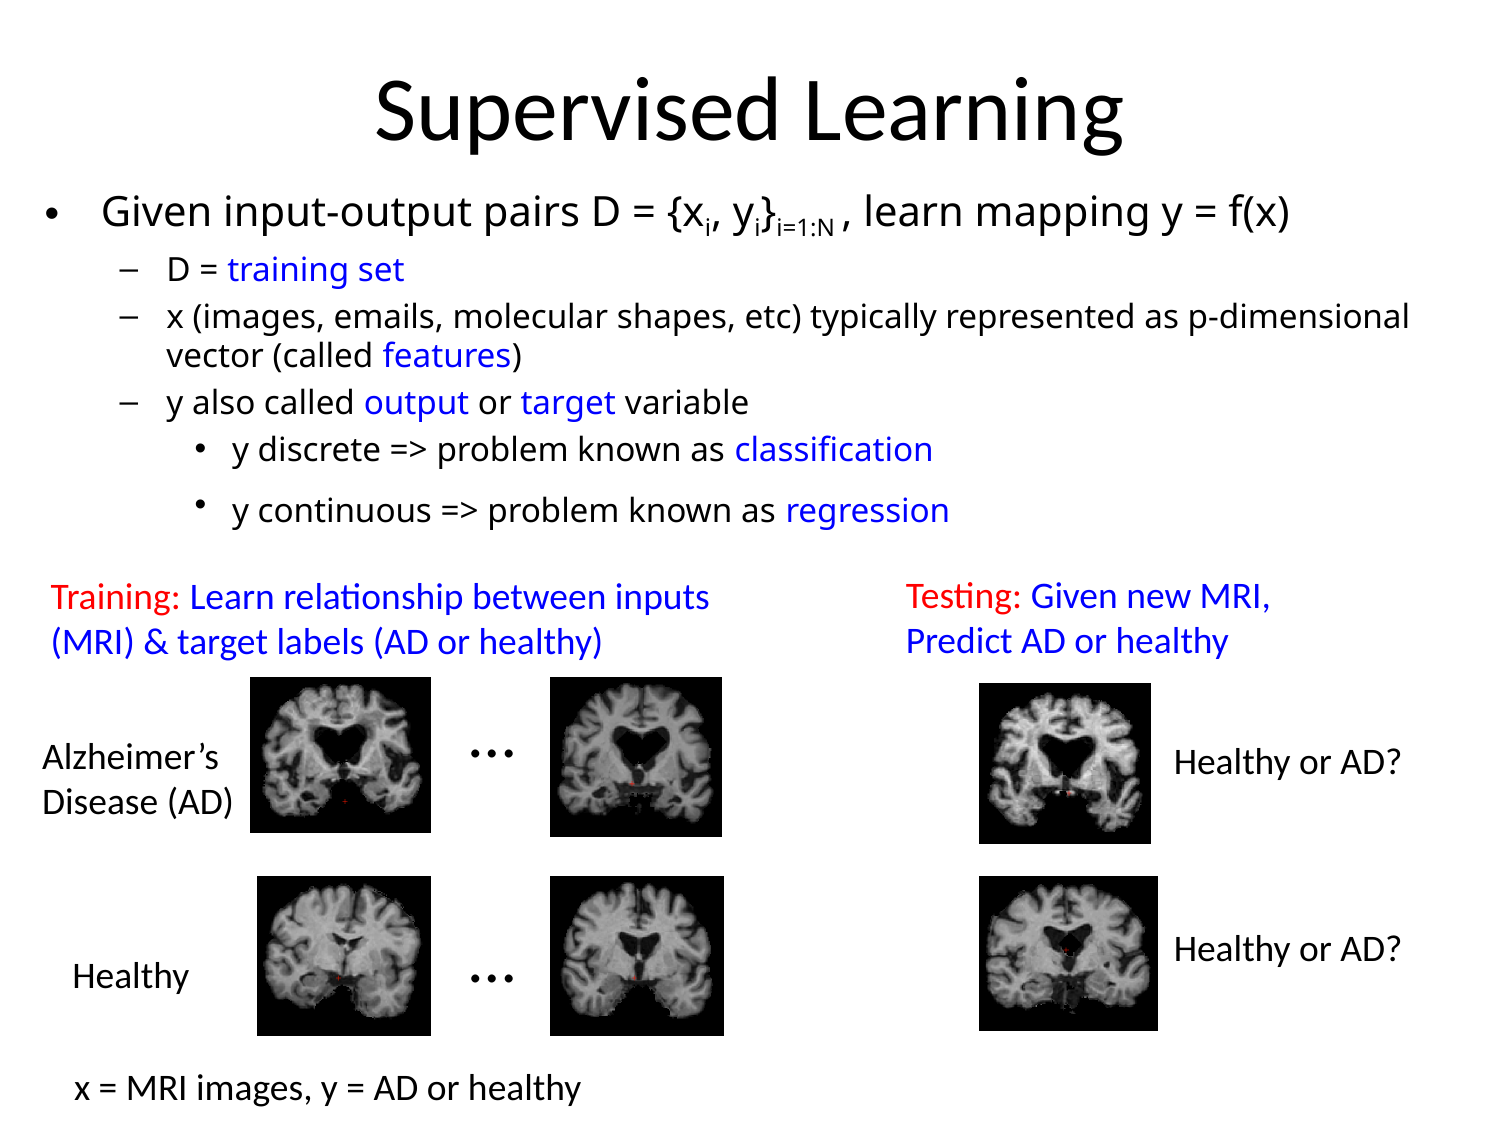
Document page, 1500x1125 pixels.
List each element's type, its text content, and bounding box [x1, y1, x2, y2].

title Supervised Learning [75, 9, 1425, 177]
text_box Alzheimer’s Disease (AD) [27, 724, 244, 830]
text_box … [454, 715, 531, 779]
picture [979, 876, 1158, 1031]
text_box Healthy or AD? [1162, 916, 1418, 977]
picture [979, 683, 1152, 844]
text_box x = MRI images, y = AD or healthy [59, 1055, 598, 1116]
picture [550, 876, 725, 1037]
picture [250, 676, 431, 833]
list Given input-output pairs D = {xi, yi}i=1:N , learn mapping y = f(x) D = training set x (images, emails, molecular shapes, etc) typically represented as p-dimensional vector (called features) y also called output or target variable y discrete => problem known as classification y continuous => problem known as regression [29, 177, 1472, 920]
picture [257, 876, 431, 1037]
text_box … [454, 908, 531, 1003]
text_box Training: Learn relationship between inputs (MRI) & target labels (AD or healthy) [35, 564, 730, 715]
text_box Healthy [57, 943, 205, 1004]
text_box Testing: Given new MRI, Predict AD or healthy [891, 563, 1286, 668]
picture [550, 676, 723, 837]
text_box Healthy or AD? [1159, 729, 1418, 790]
